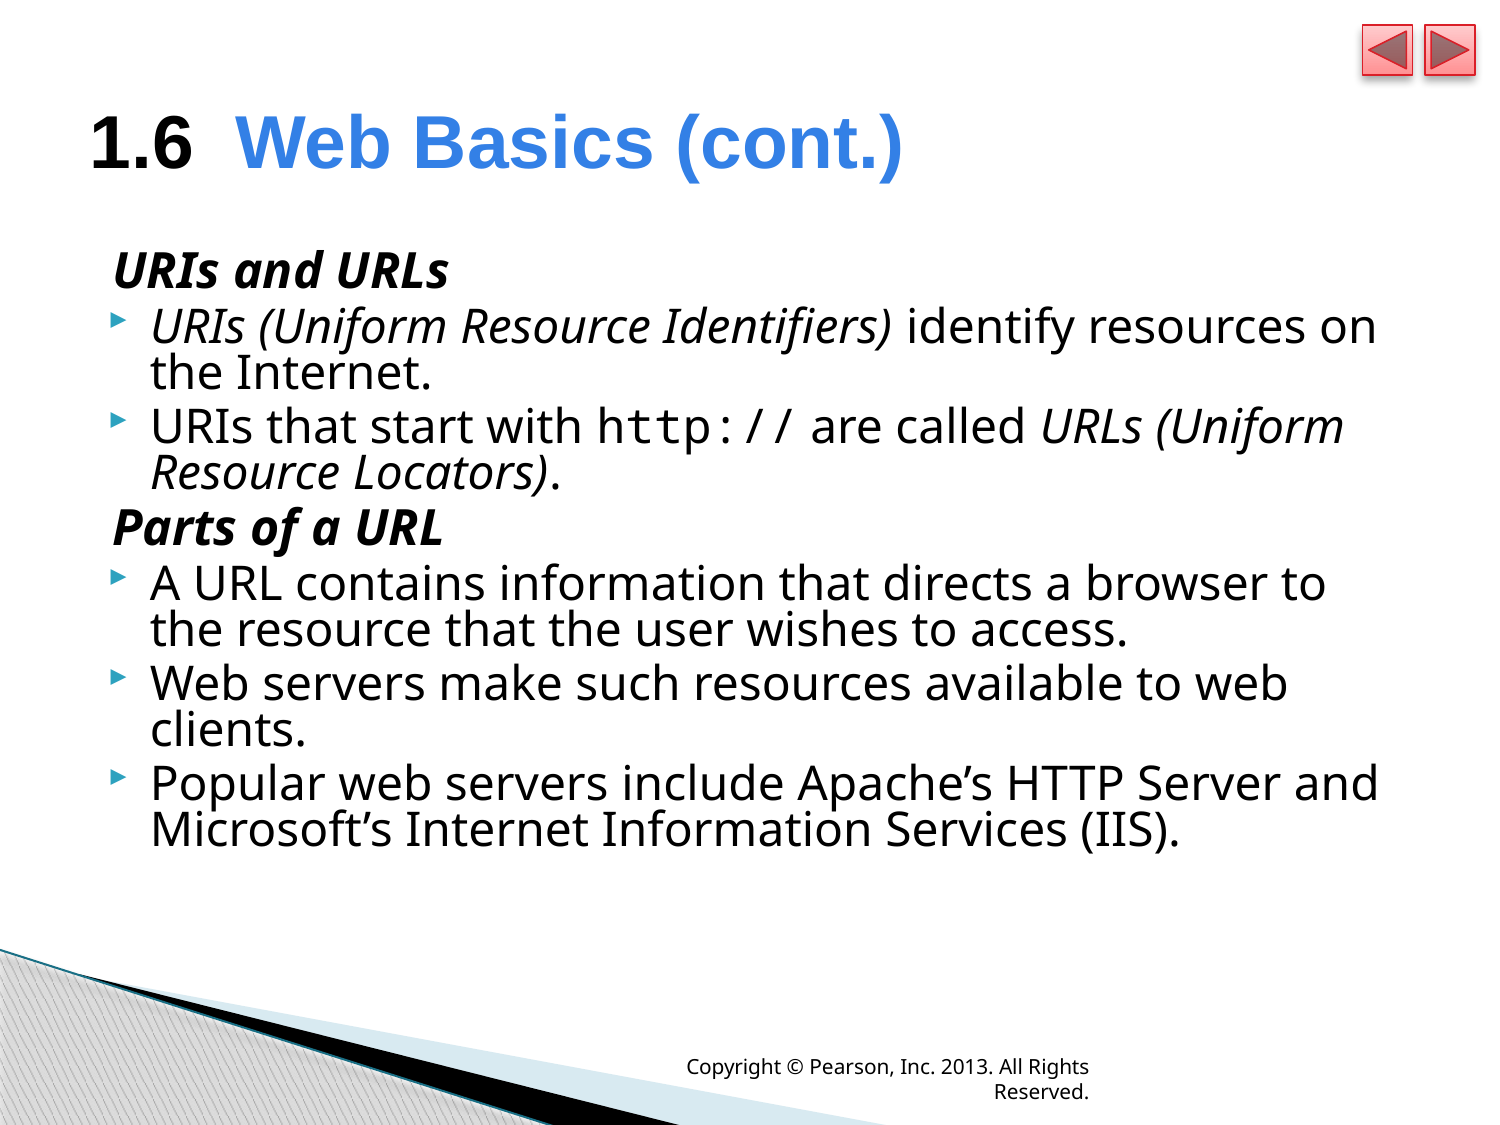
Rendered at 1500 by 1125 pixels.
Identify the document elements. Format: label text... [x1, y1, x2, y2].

title 1.6 Web Basics (cont.) [75, 45, 1425, 233]
footer Copyright © Pearson, Inc. 2013. All Rights Reserved. [650, 1051, 1105, 1112]
list URIs and URLs URIs (Uniform Resource Identifiers) identify resources on the Internet. URIs that start with http:// are called URLs (Uniform Resource Locators). Parts of a URL A URL contains information that directs a browser to the resource that the user wishes to access. Web servers make such resources available to web clients. Popular web servers include Apache’s HTTP Server and Microsoft’s Internet Information Services (IIS). [75, 242, 1425, 986]
